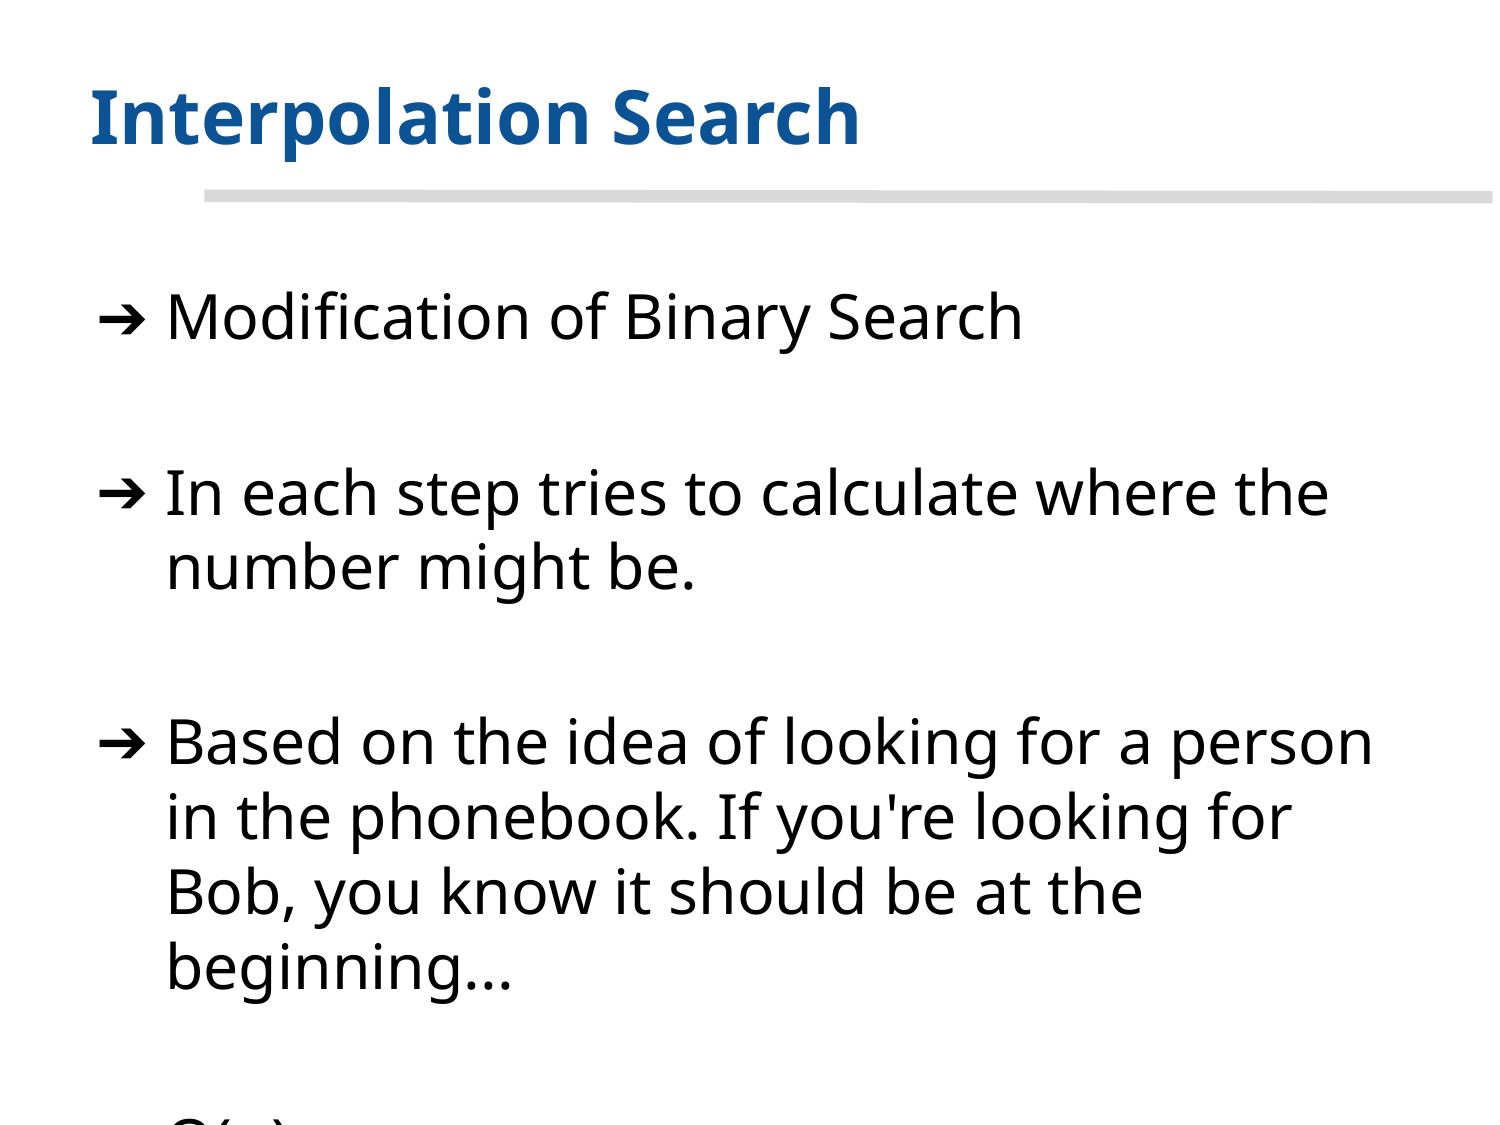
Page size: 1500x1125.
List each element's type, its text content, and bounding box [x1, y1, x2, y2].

title Interpolation Search [75, 45, 1425, 185]
list Modification of Binary Search In each step tries to calculate where the number might be. Based on the idea of looking for a person in the phonebook. If you're looking for Bob, you know it should be at the beginning... O(n) [75, 262, 1425, 1078]
